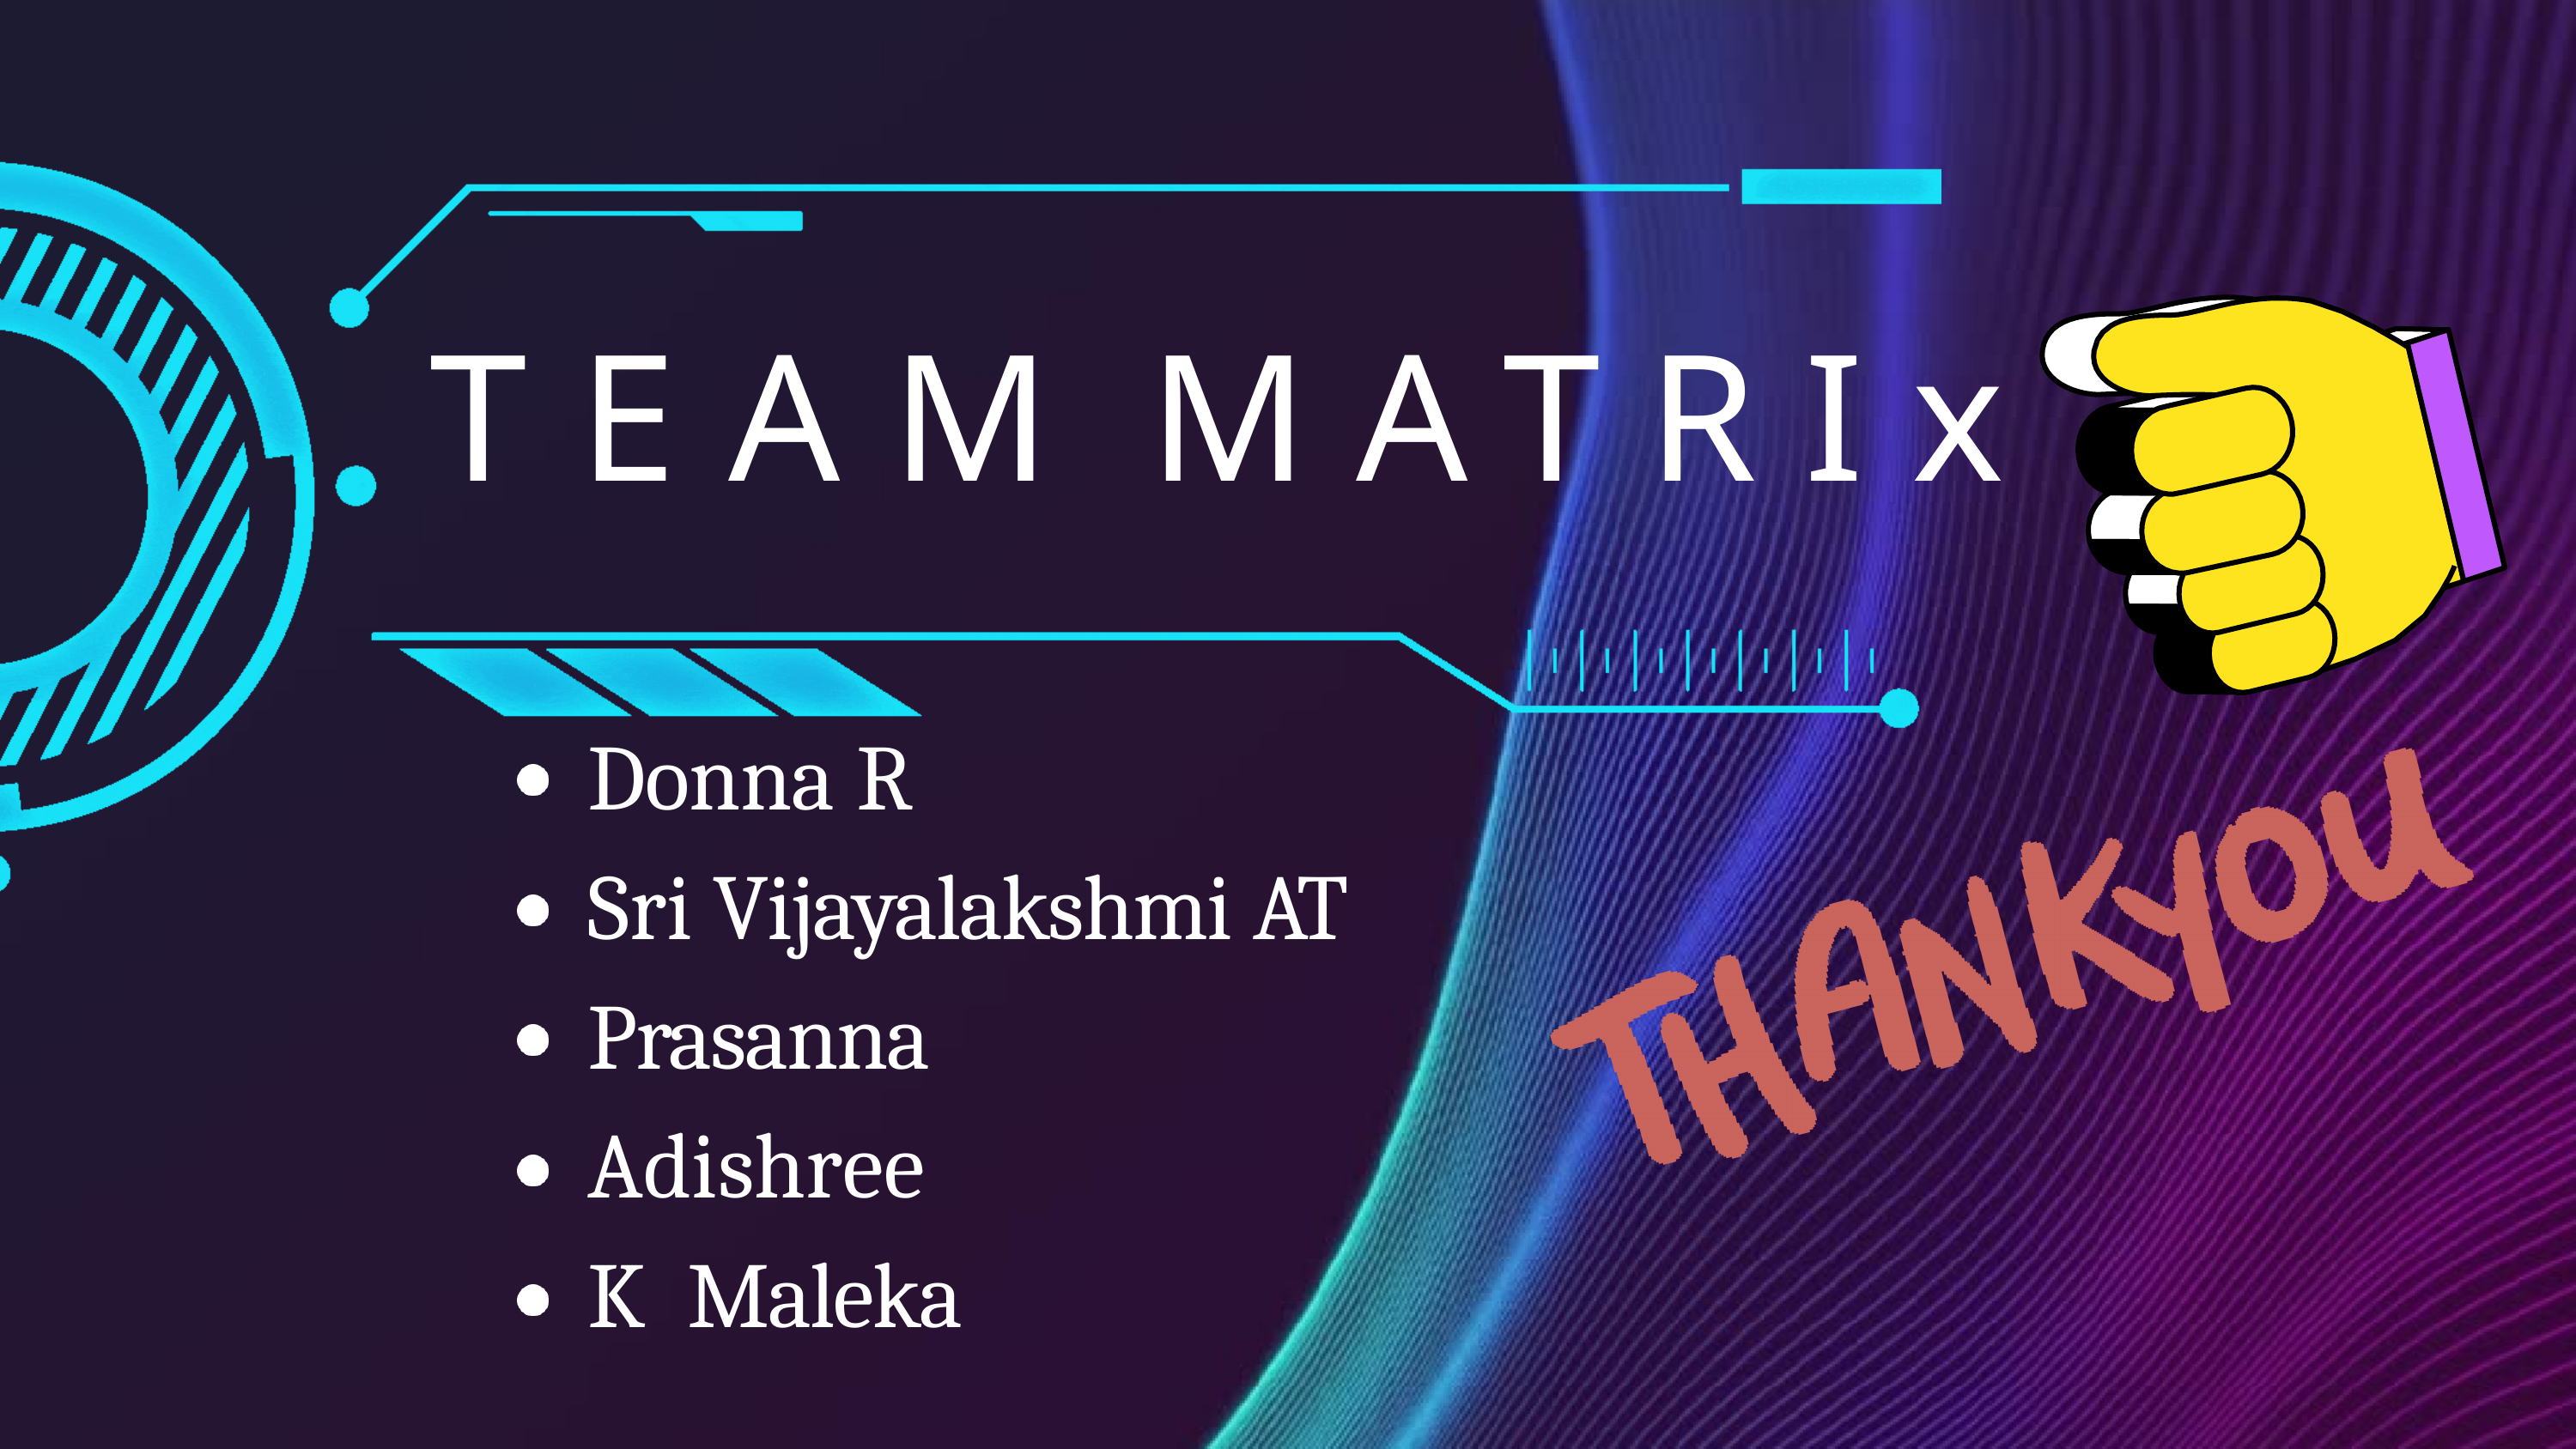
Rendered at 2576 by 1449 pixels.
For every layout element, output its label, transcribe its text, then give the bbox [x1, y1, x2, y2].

picture [0, 0, 2576, 1449]
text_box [517, 764, 549, 1186]
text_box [0, 100, 2523, 1205]
text_box Donna R Sri Vijayalakshmi AT Prasanna Adishree K Maleka [586, 1215, 1381, 1347]
